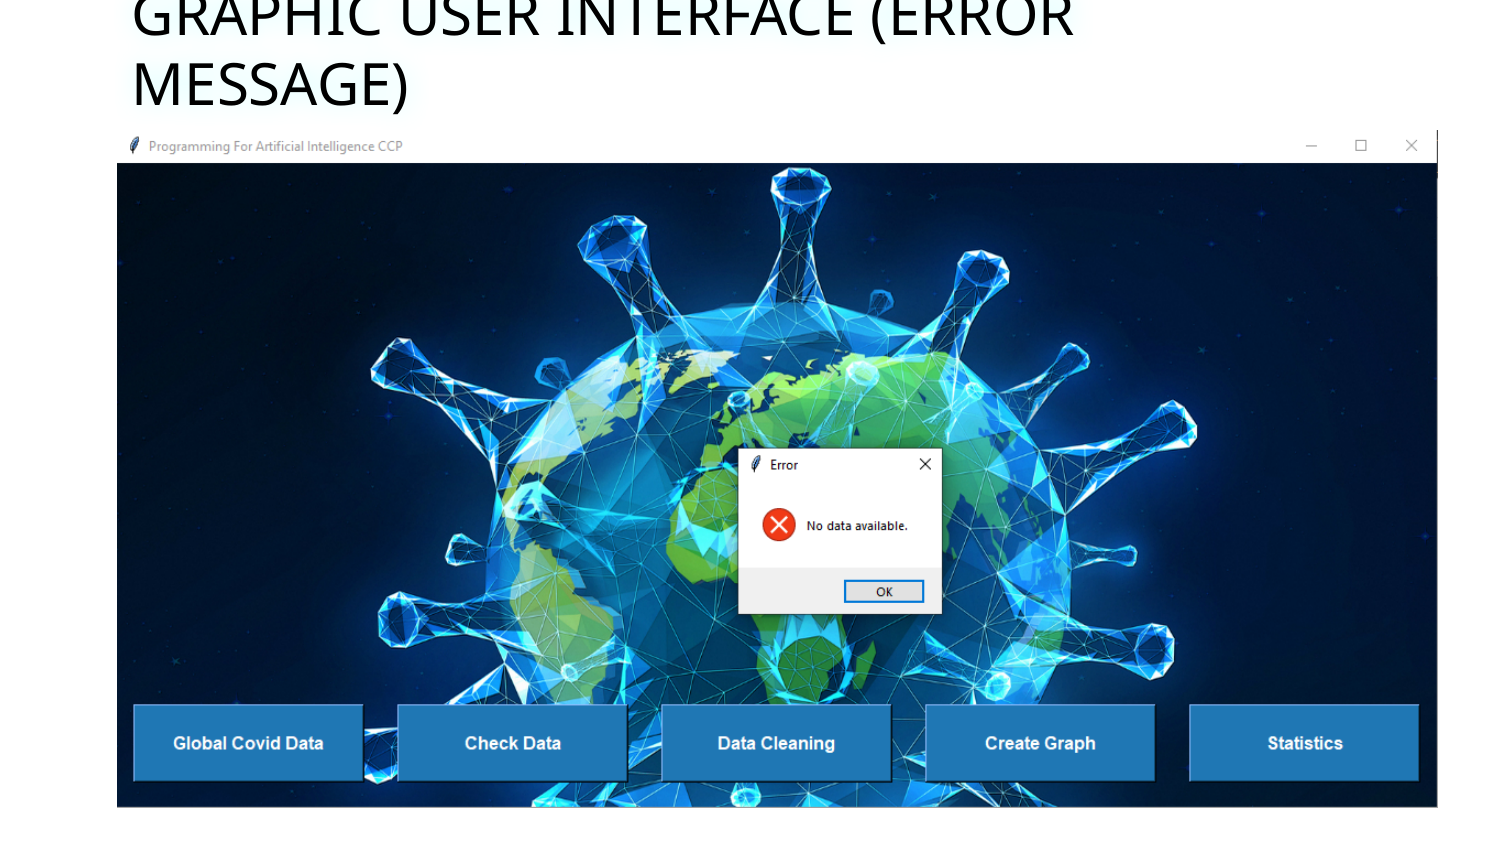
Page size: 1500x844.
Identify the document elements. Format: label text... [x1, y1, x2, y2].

picture [117, 130, 1439, 808]
text_box GRAPHIC USER INTERFACE (ERROR MESSAGE) [116, 0, 1383, 94]
